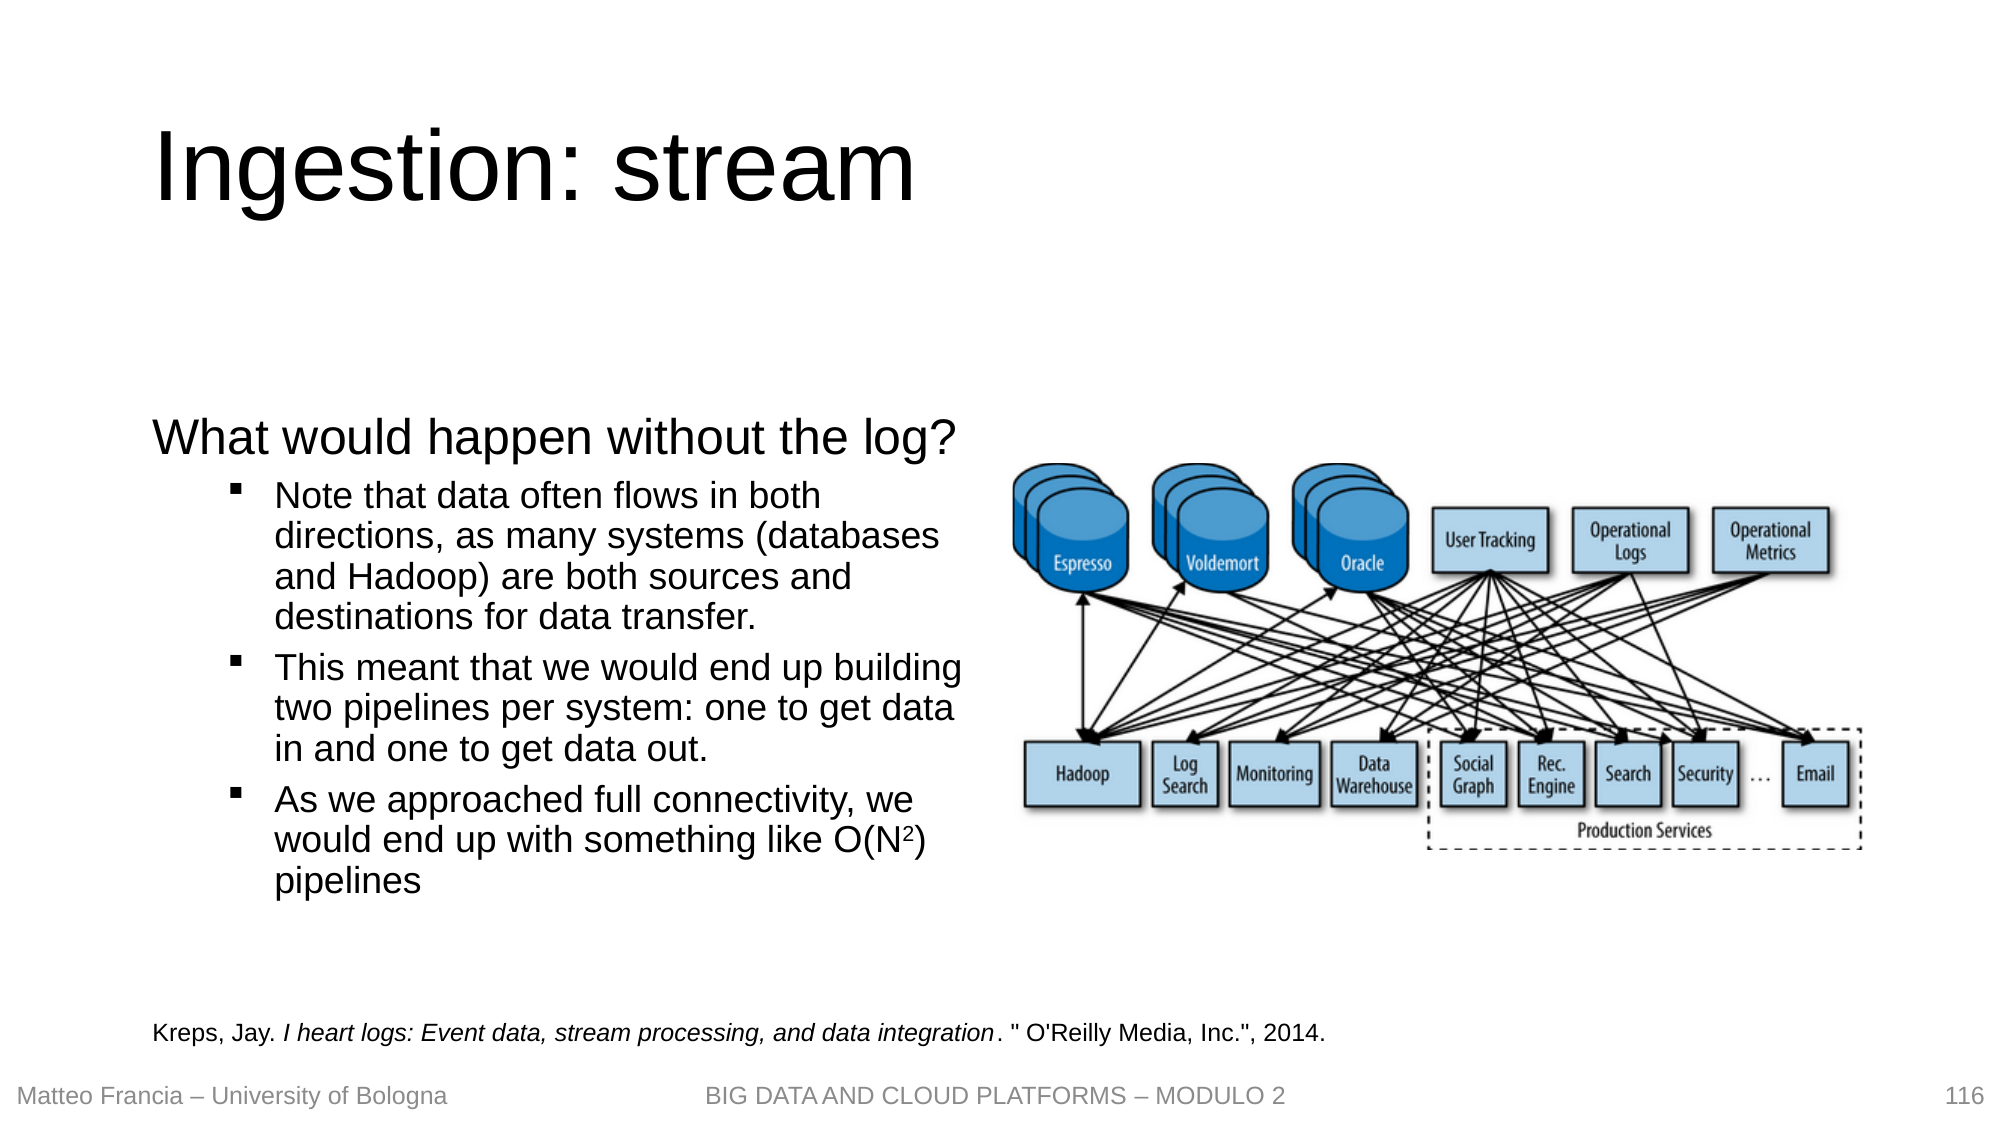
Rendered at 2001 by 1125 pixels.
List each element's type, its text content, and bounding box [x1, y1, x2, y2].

list What would happen without the log? Note that data often flows in both directions, as many systems (databases and Hadoop) are both sources and destinations for data transfer. This meant that we would end up building two pipelines per system: one to get data in and one to get data out. As we approached full connectivity, we would end up with something like O(N2) pipelines [137, 299, 988, 1003]
footer Matteo Francia – University of Bologna [0, 1065, 466, 1125]
slide_number 116 [1550, 1065, 2000, 1125]
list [1012, 463, 1863, 850]
title Ingestion: stream [137, 59, 1863, 278]
list Kreps, Jay. I heart logs: Event data, stream processing, and data integration. " O'Reilly Media, Inc.", 2014. [137, 1003, 1863, 1064]
